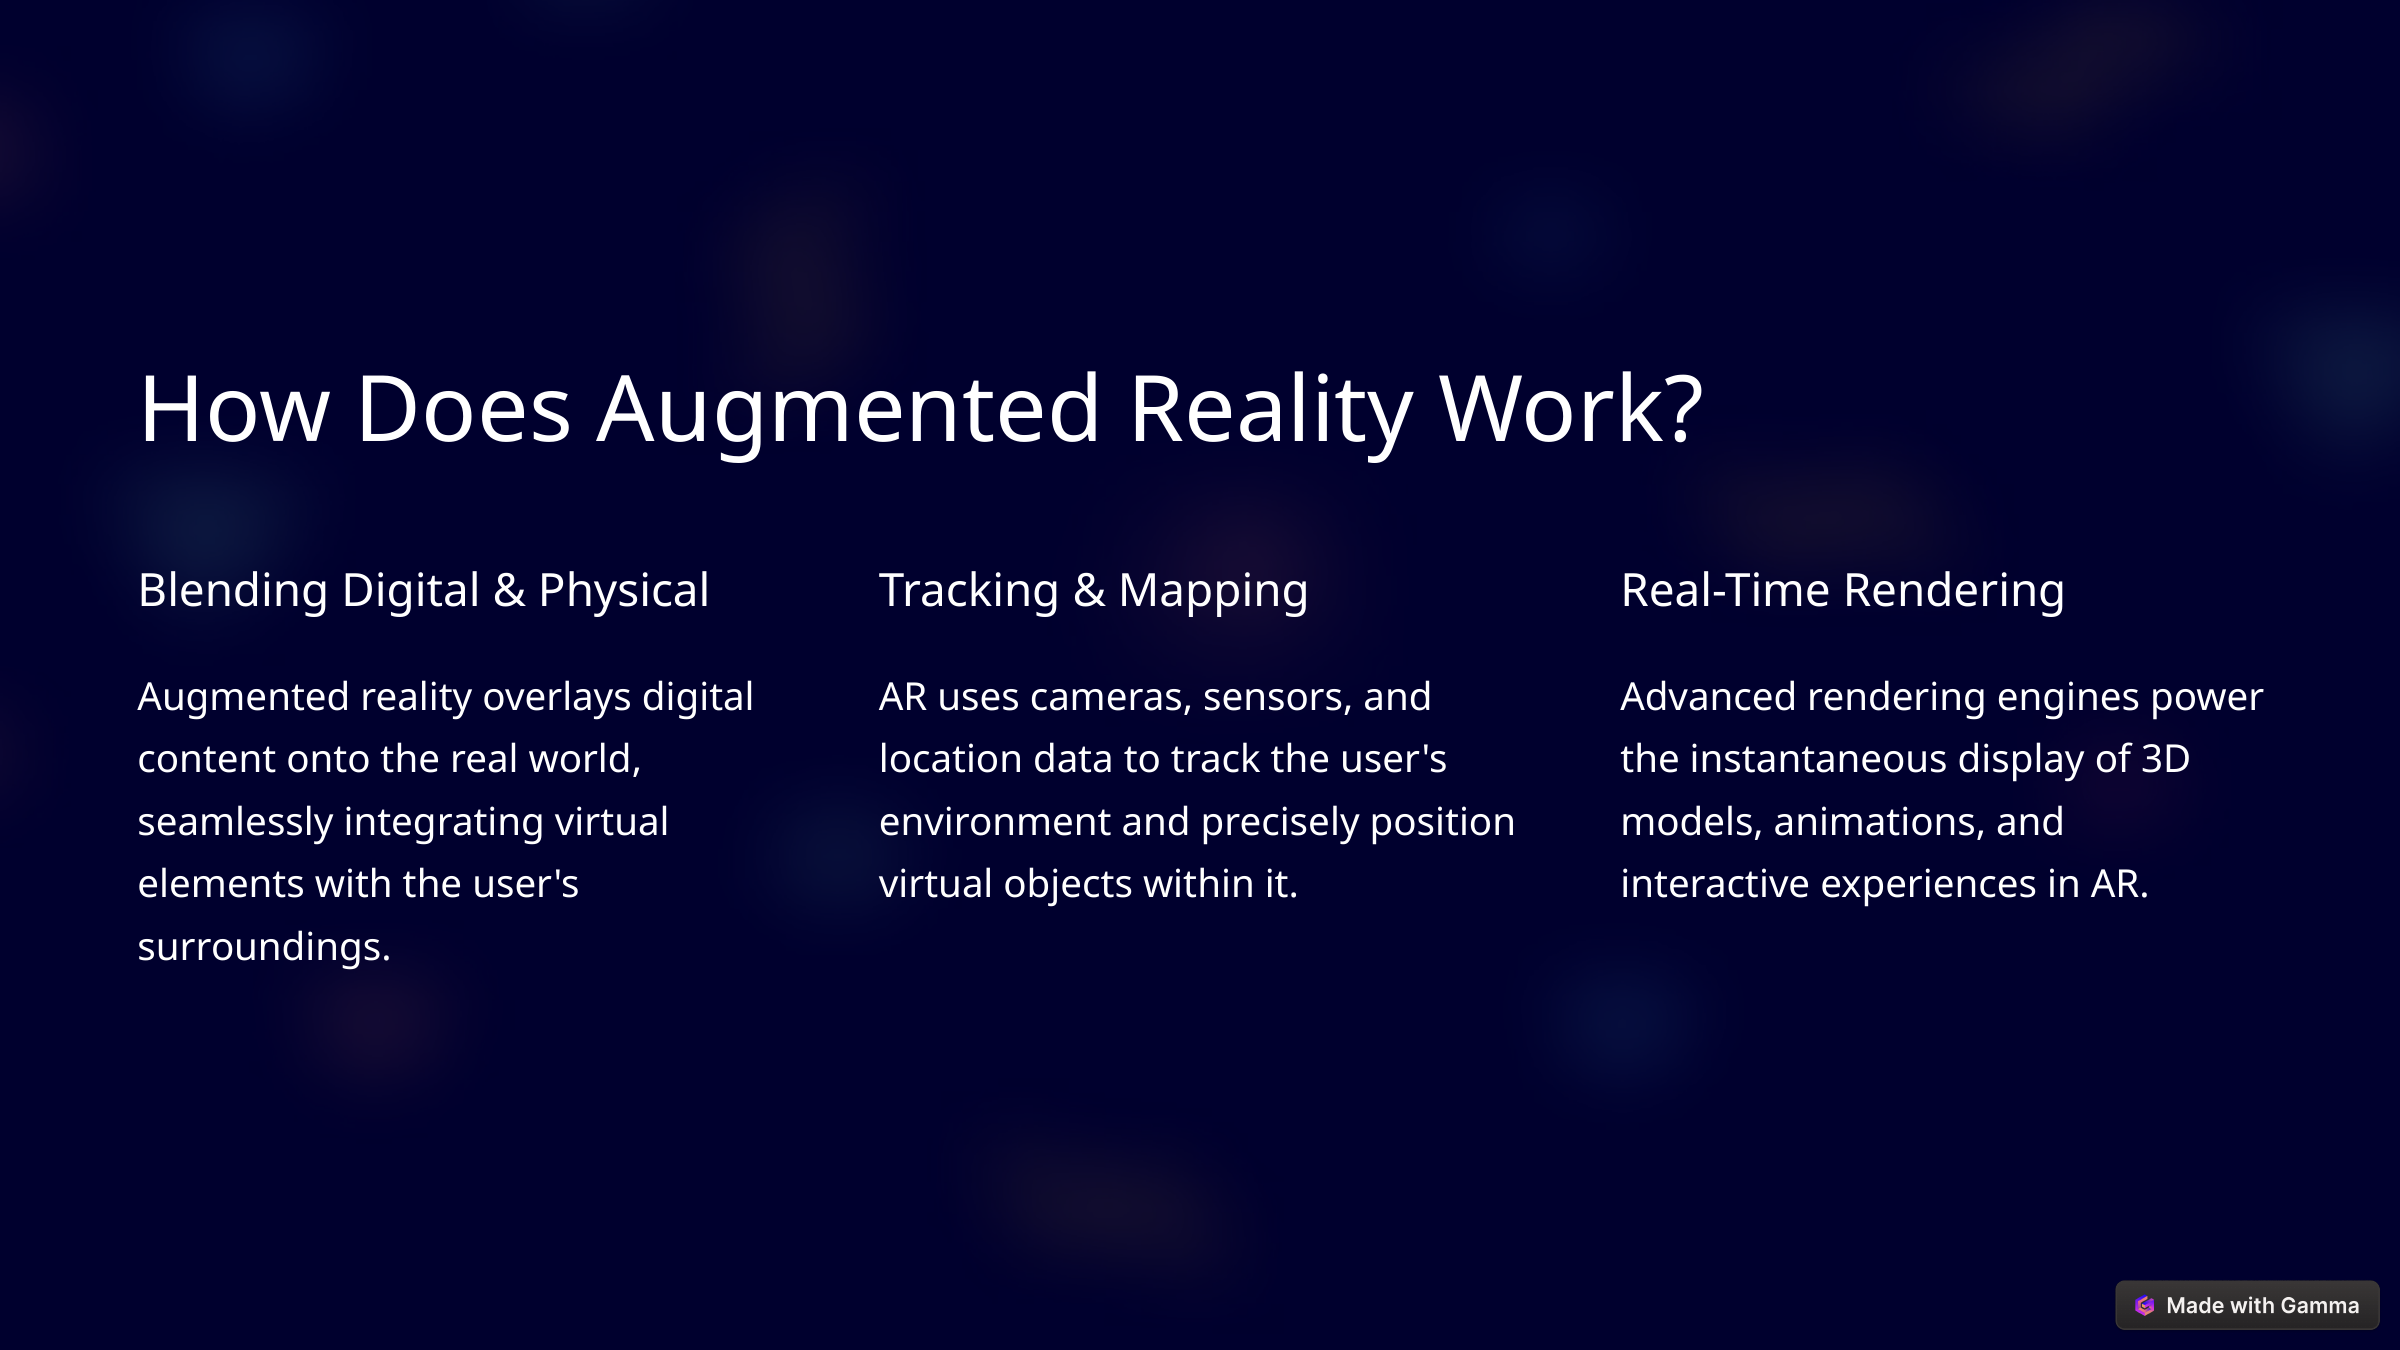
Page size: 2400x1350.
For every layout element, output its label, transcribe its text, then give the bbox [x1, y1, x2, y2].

picture [2106, 1271, 2389, 1339]
text_box Tracking & Mapping [878, 558, 1341, 617]
text_box Advanced rendering engines power the instantaneous display of 3D models, animations, and interactive experiences in AR. [1620, 655, 2265, 907]
text_box Augmented reality overlays digital content onto the real world, seamlessly integrating virtual elements with the user's surroundings. [137, 655, 782, 970]
text_box AR uses cameras, sensors, and location data to track the user's environment and precisely position virtual objects within it. [878, 655, 1524, 907]
text_box Real-Time Rendering [1620, 558, 2083, 617]
text_box How Does Augmented Reality Work? [137, 344, 1712, 461]
text_box Blending Digital & Physical [137, 558, 710, 617]
